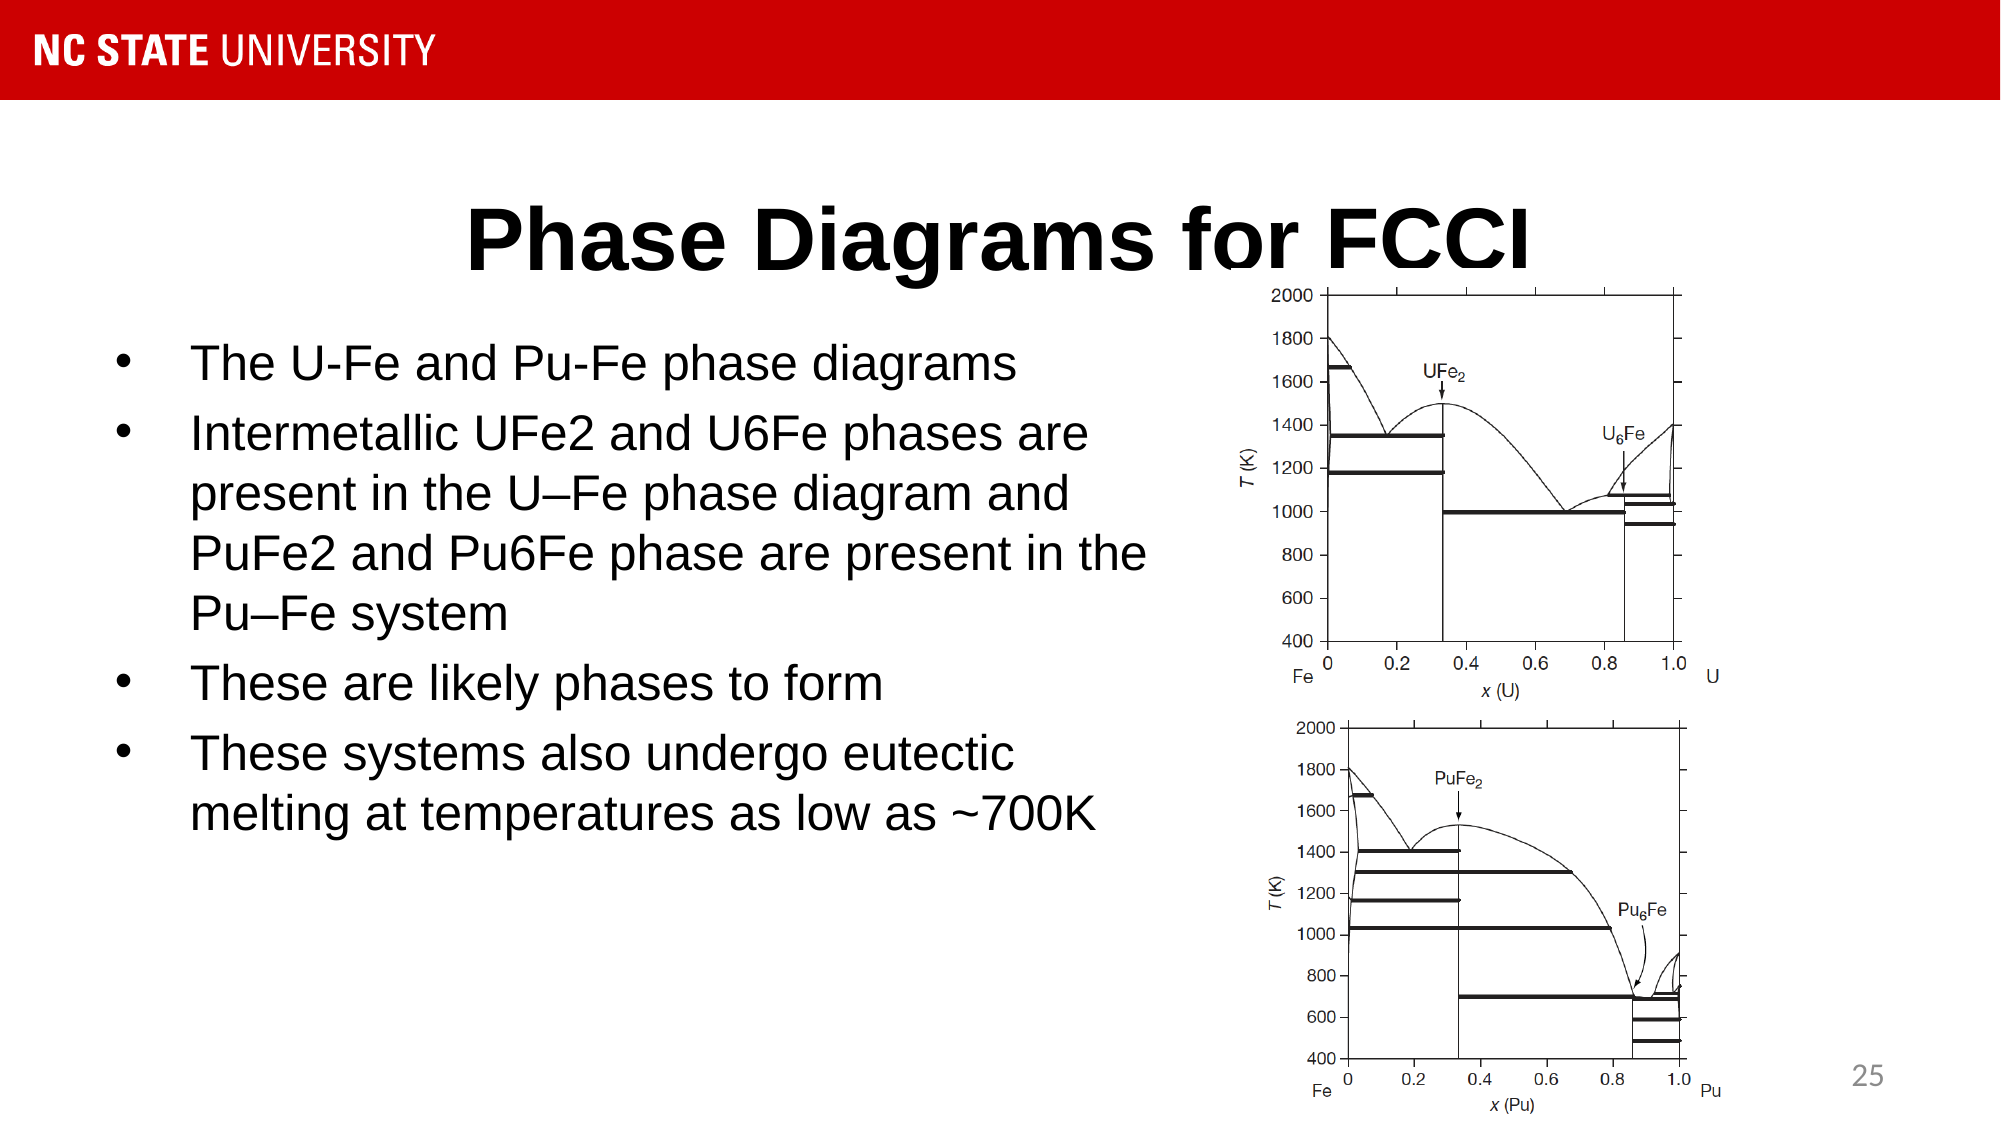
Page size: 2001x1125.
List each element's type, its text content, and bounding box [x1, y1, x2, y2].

picture [1249, 710, 1734, 1125]
slide_number 25 [1738, 1042, 1900, 1103]
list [1230, 268, 1734, 711]
title Phase Diagrams for FCCI [99, 147, 1900, 323]
list The U-Fe and Pu-Fe phase diagrams Intermetallic UFe2 and U6Fe phases are present in the U–Fe phase diagram and PuFe2 and Pu6Fe phase are present in the Pu–Fe system These are likely phases to form These systems also undergo eutectic melting at temperatures as low as ~700K [99, 322, 1175, 1005]
picture [0, 0, 2001, 100]
